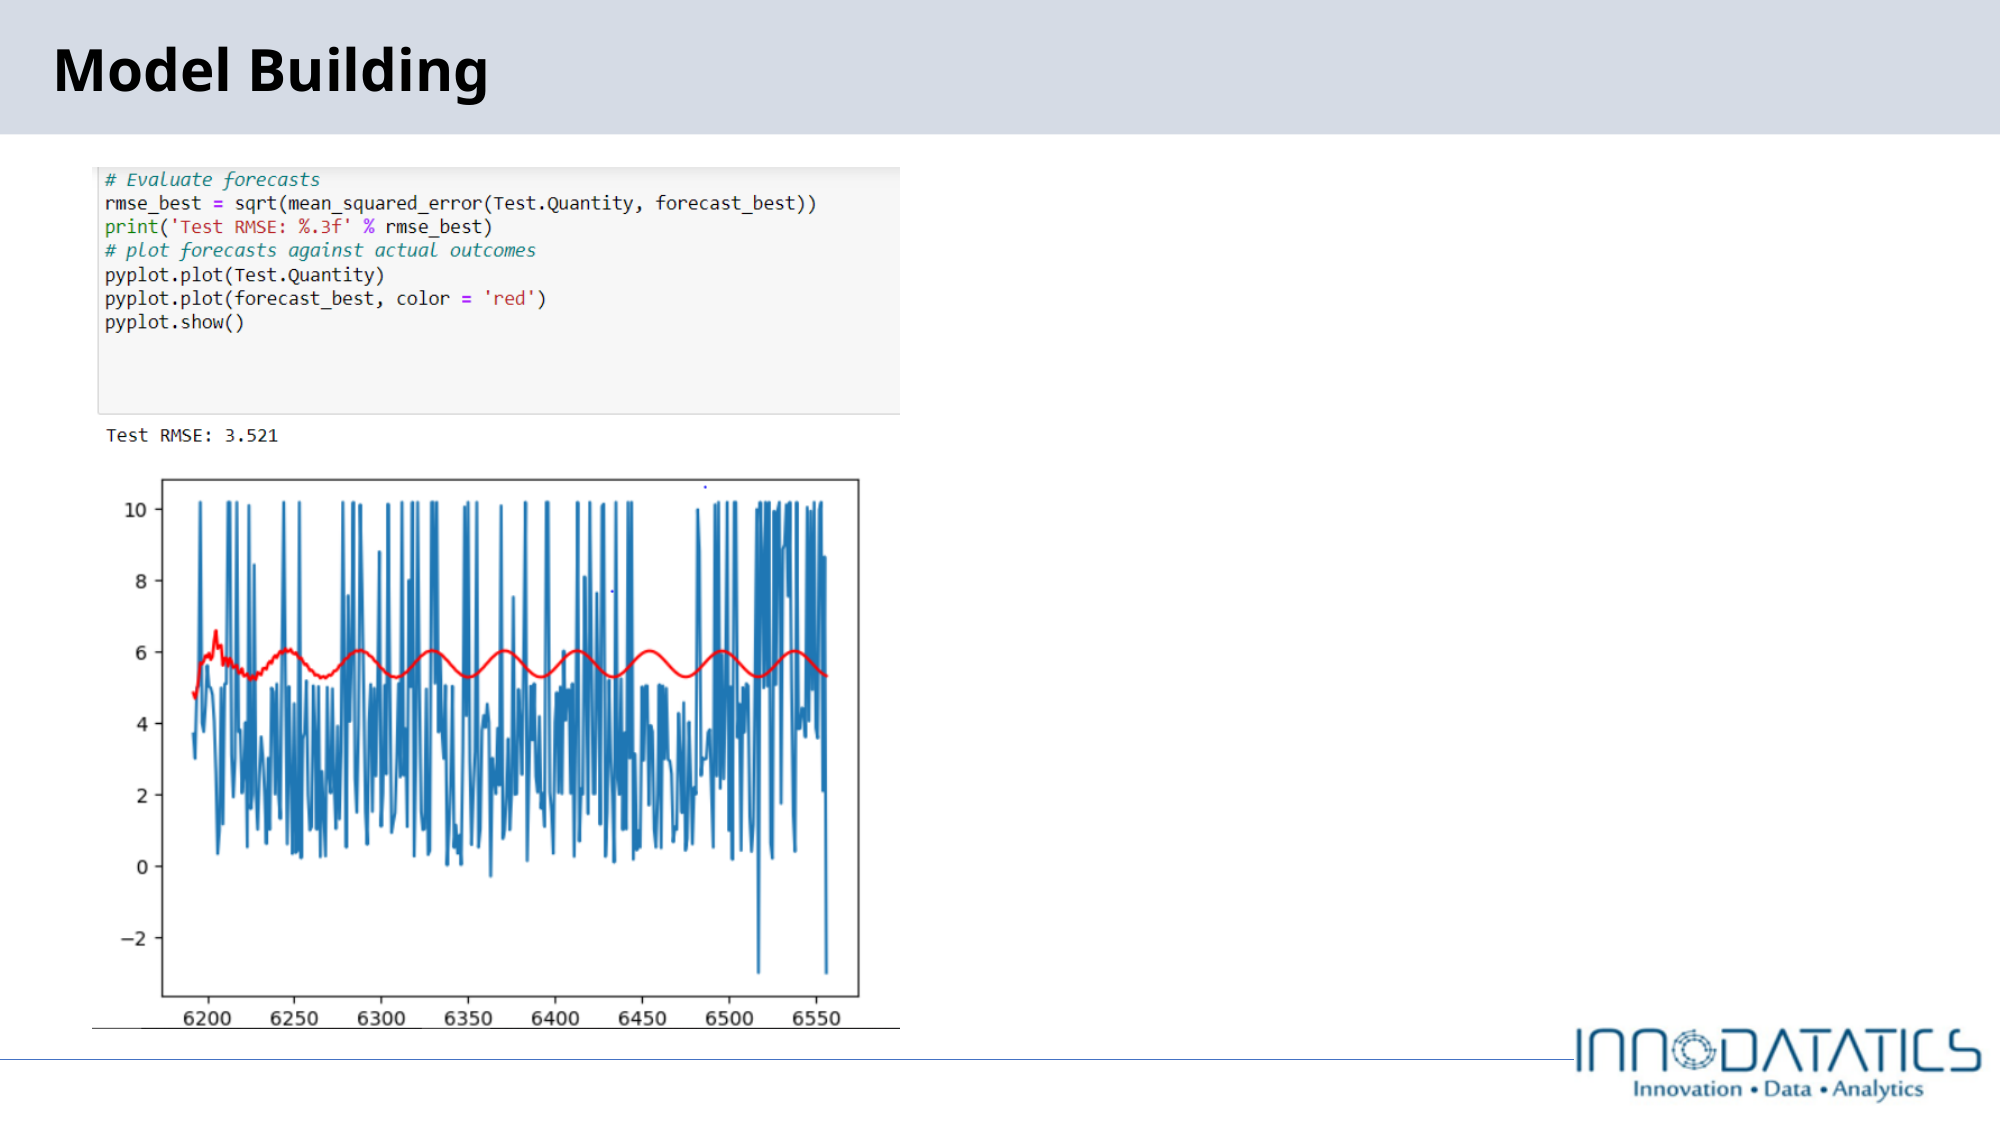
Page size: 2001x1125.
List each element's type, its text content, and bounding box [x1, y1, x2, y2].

title Model Building [37, 33, 1763, 113]
picture [92, 166, 901, 1030]
picture [1574, 997, 2000, 1125]
